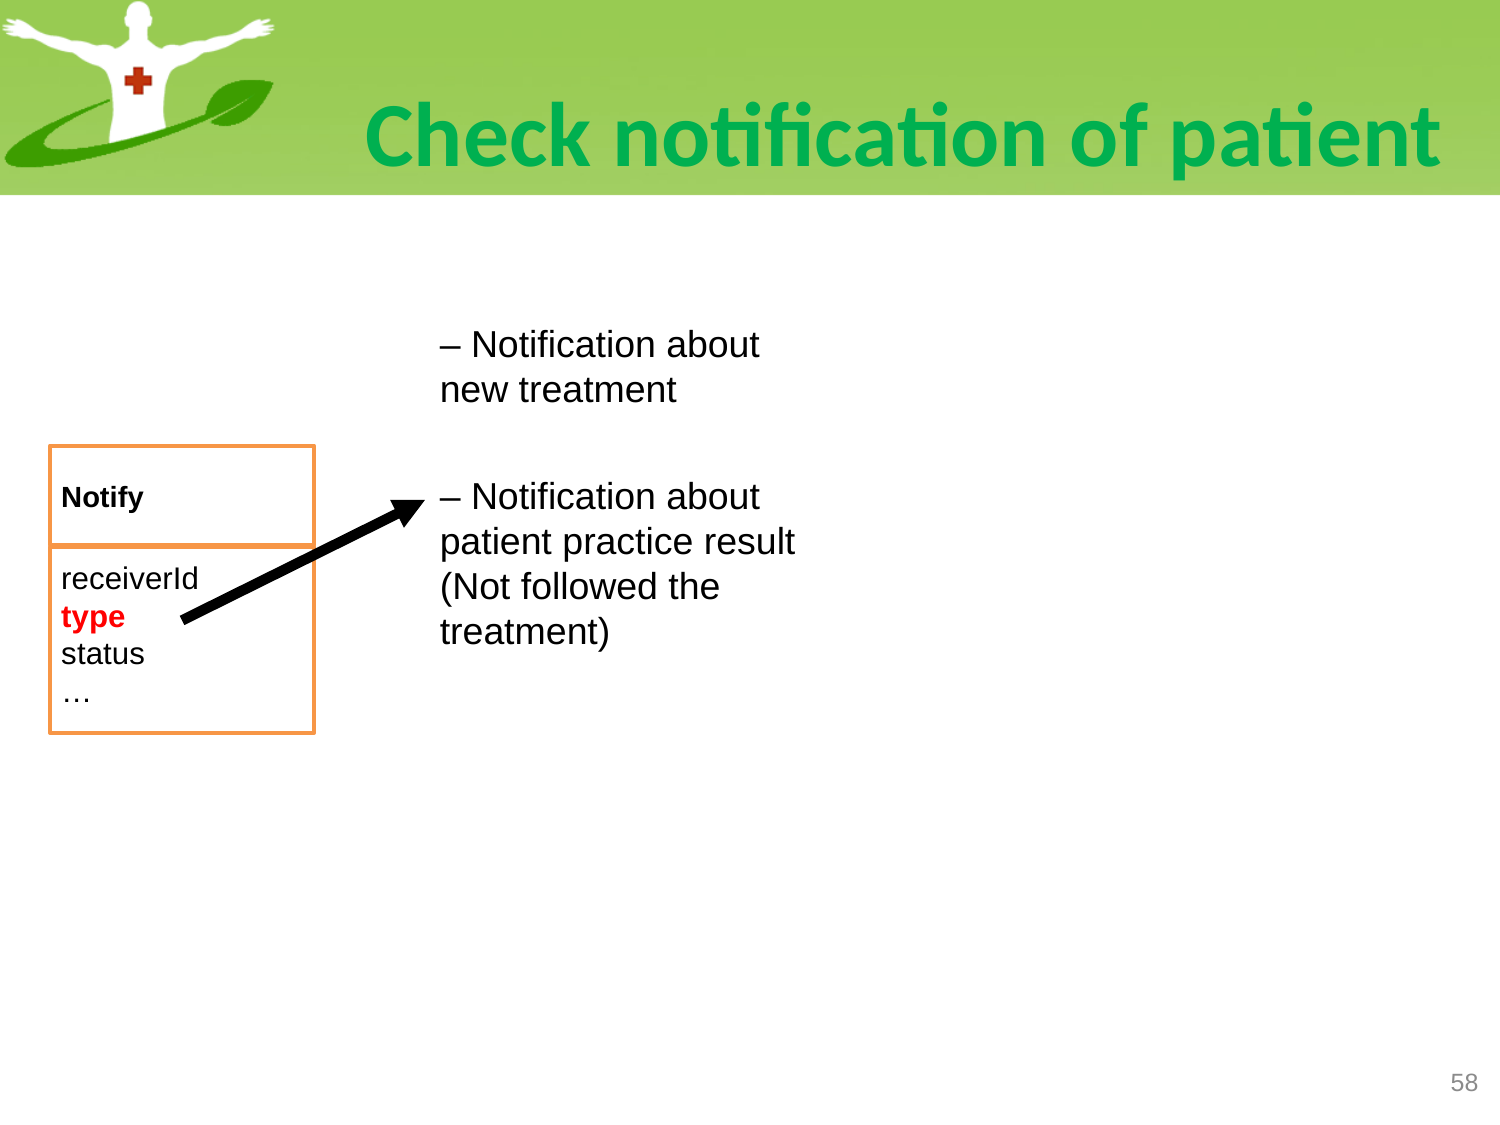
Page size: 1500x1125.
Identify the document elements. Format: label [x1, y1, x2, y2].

text_box [49, 445, 315, 734]
text_box [181, 499, 426, 621]
picture [0, 0, 1500, 1125]
